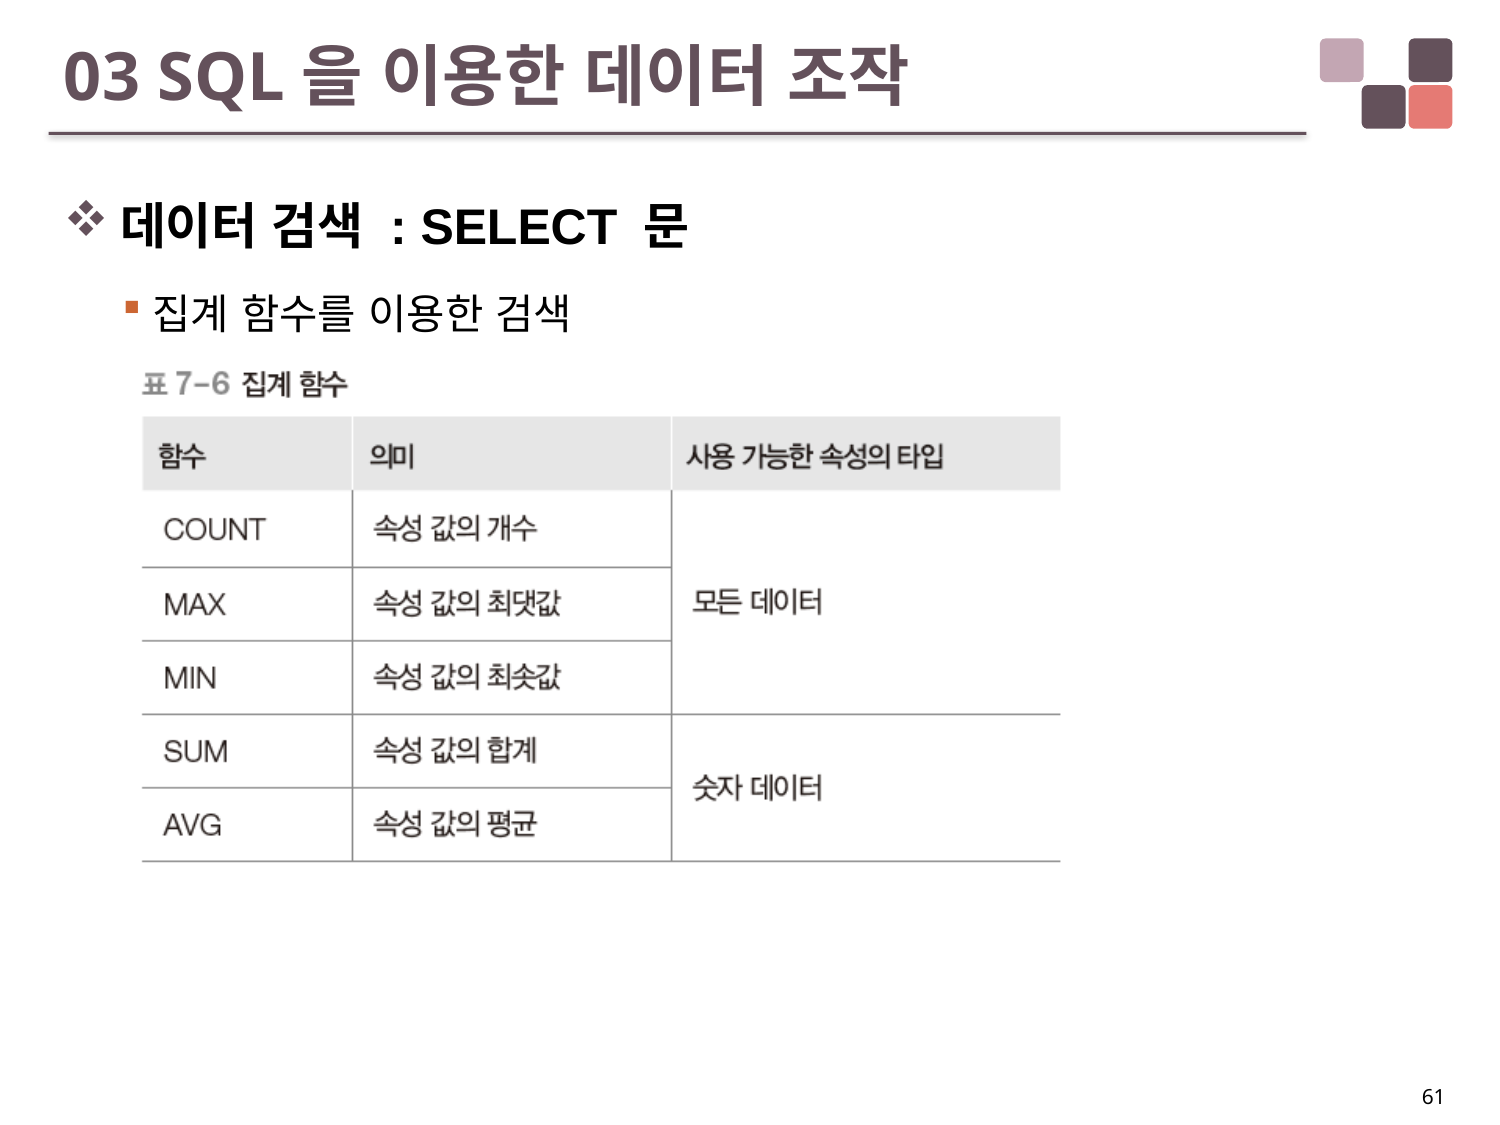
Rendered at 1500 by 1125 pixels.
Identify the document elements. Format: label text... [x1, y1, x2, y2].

list 데이터 검색 : SELECT 문 집계 함수를 이용한 검색 [48, 187, 1452, 1097]
picture [122, 348, 1081, 879]
title 03 SQL을 이용한 데이터 조작 [48, 25, 1459, 123]
